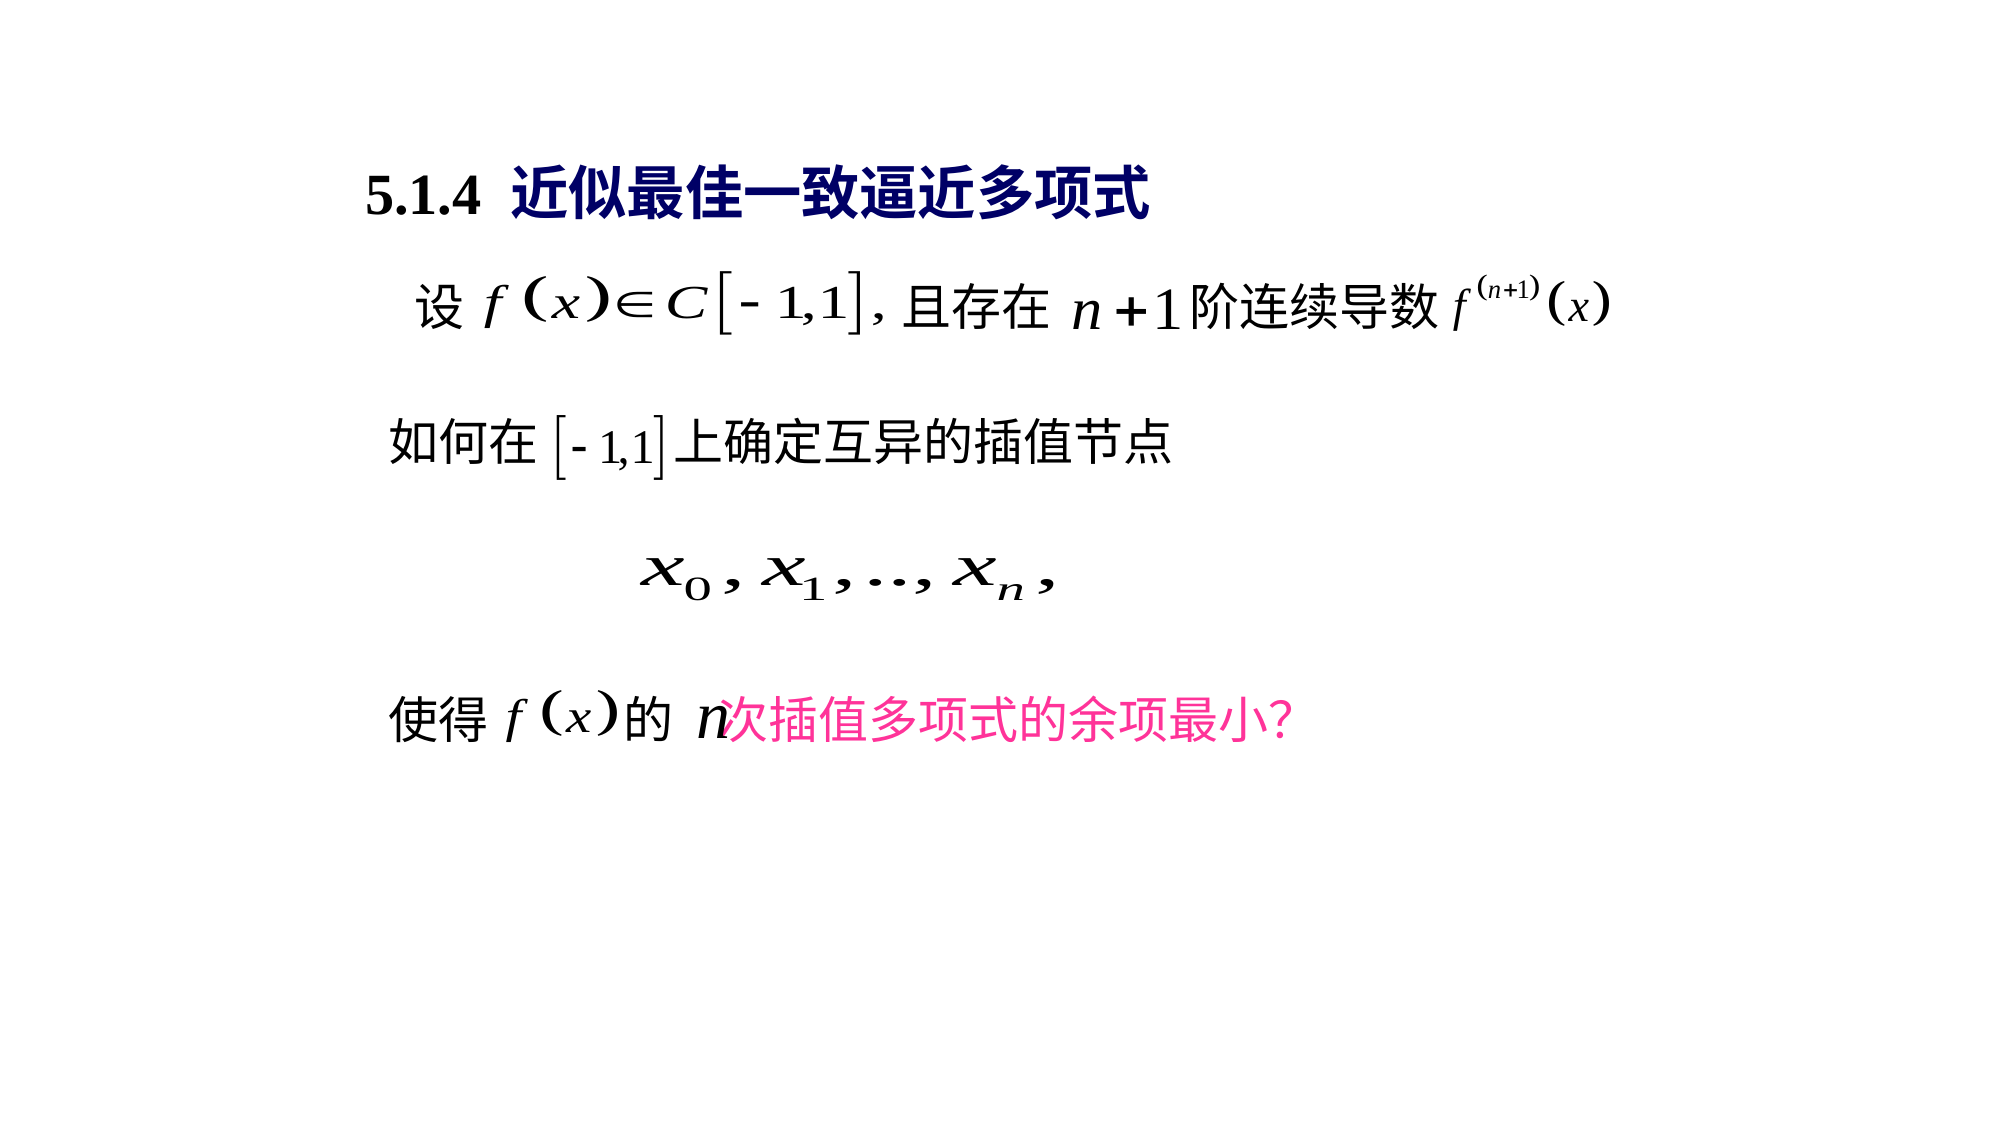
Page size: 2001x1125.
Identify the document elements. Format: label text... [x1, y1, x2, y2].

text_box 5.1.4 近似最佳一致逼近多项式 [350, 148, 1402, 234]
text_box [373, 403, 1387, 760]
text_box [399, 266, 1615, 350]
